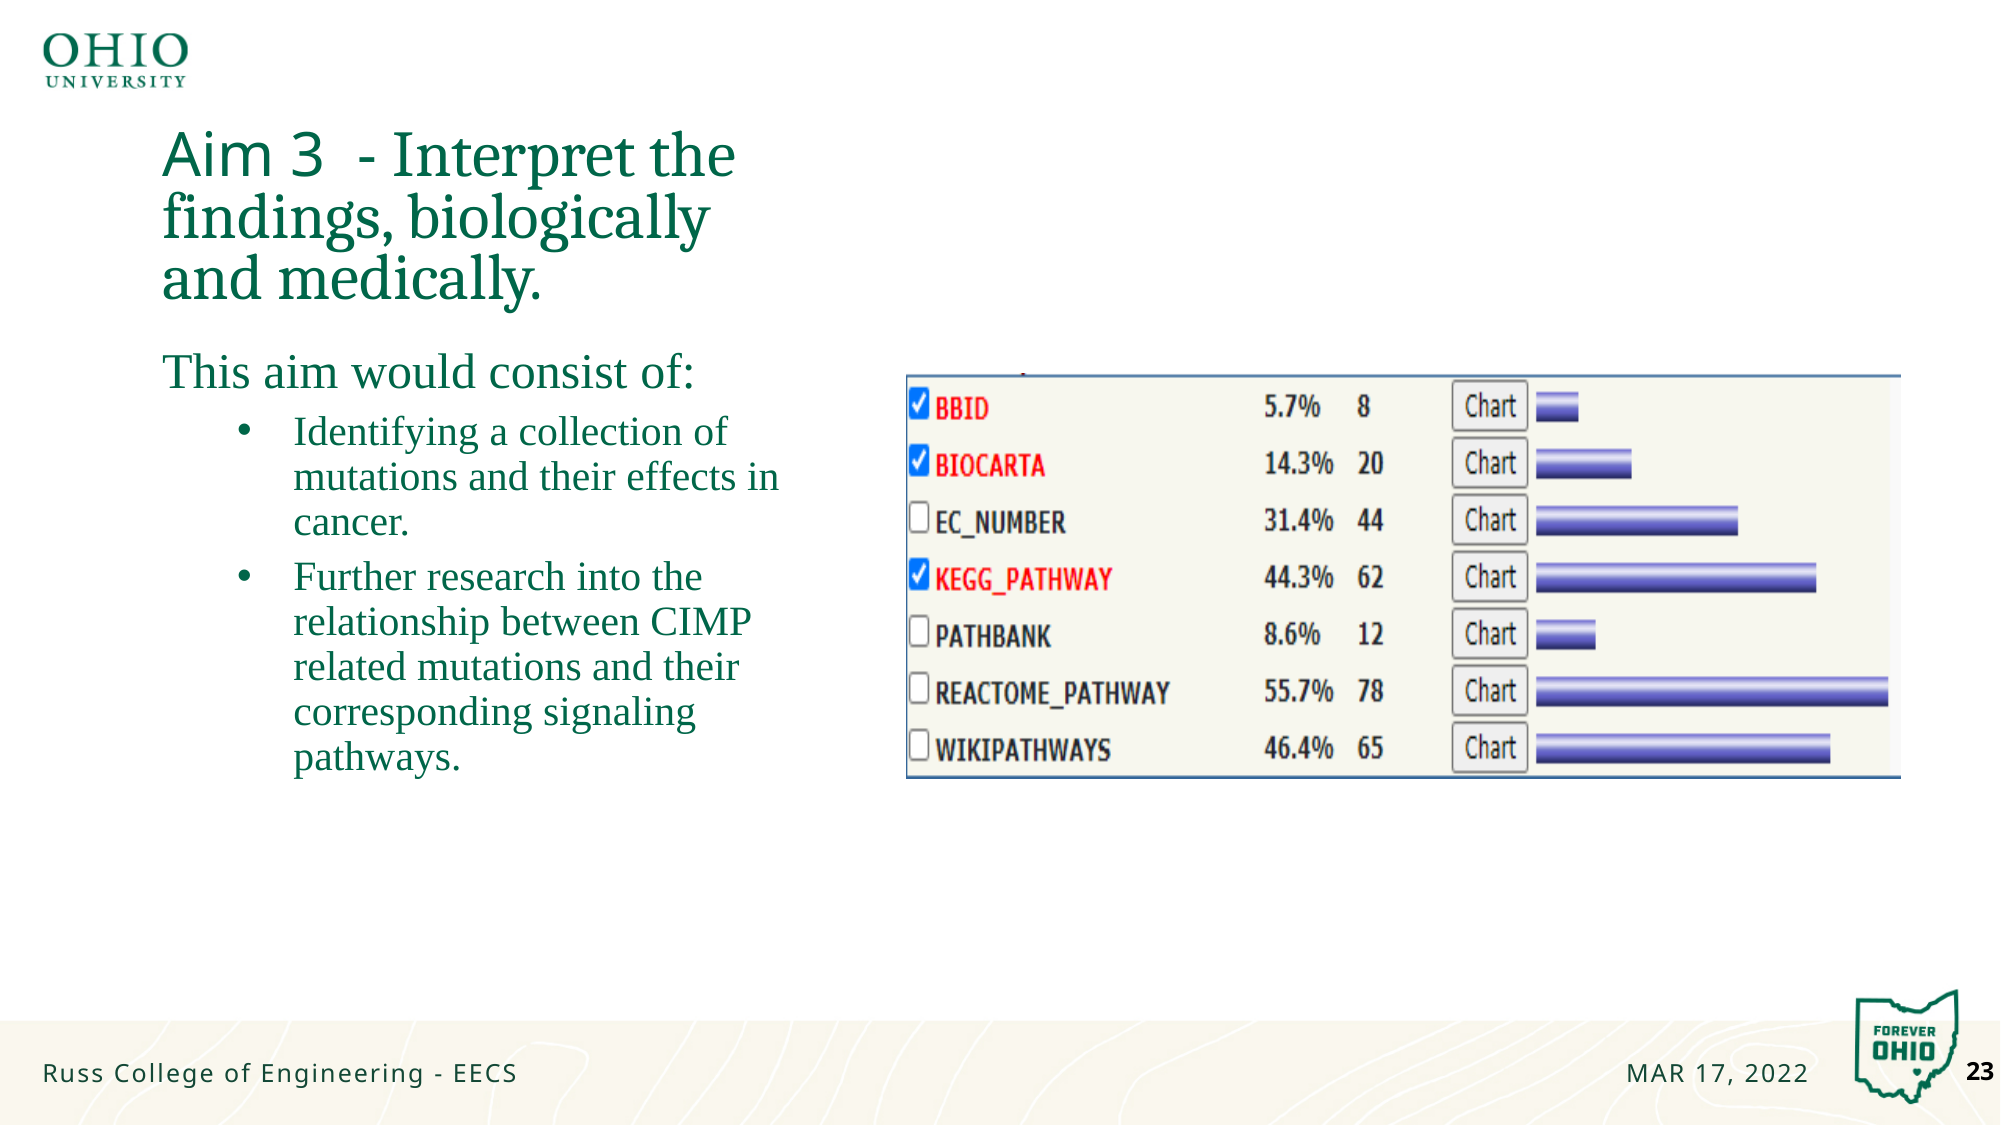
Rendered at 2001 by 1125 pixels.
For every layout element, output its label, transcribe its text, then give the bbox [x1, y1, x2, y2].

title Aim 3 - Interpret the findings, biologically and medically. [146, 111, 759, 320]
list This aim would consist of: Identifying a collection of mutations and their effects in cancer. Further research into the relationship between CIMP related mutations and their corresponding signaling pathways. [146, 337, 830, 963]
picture [0, 0, 2001, 1125]
slide_number 23 [1935, 1042, 2000, 1103]
footer Russ College of Engineering - EECS [27, 1042, 1338, 1103]
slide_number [1348, 1042, 1823, 1103]
